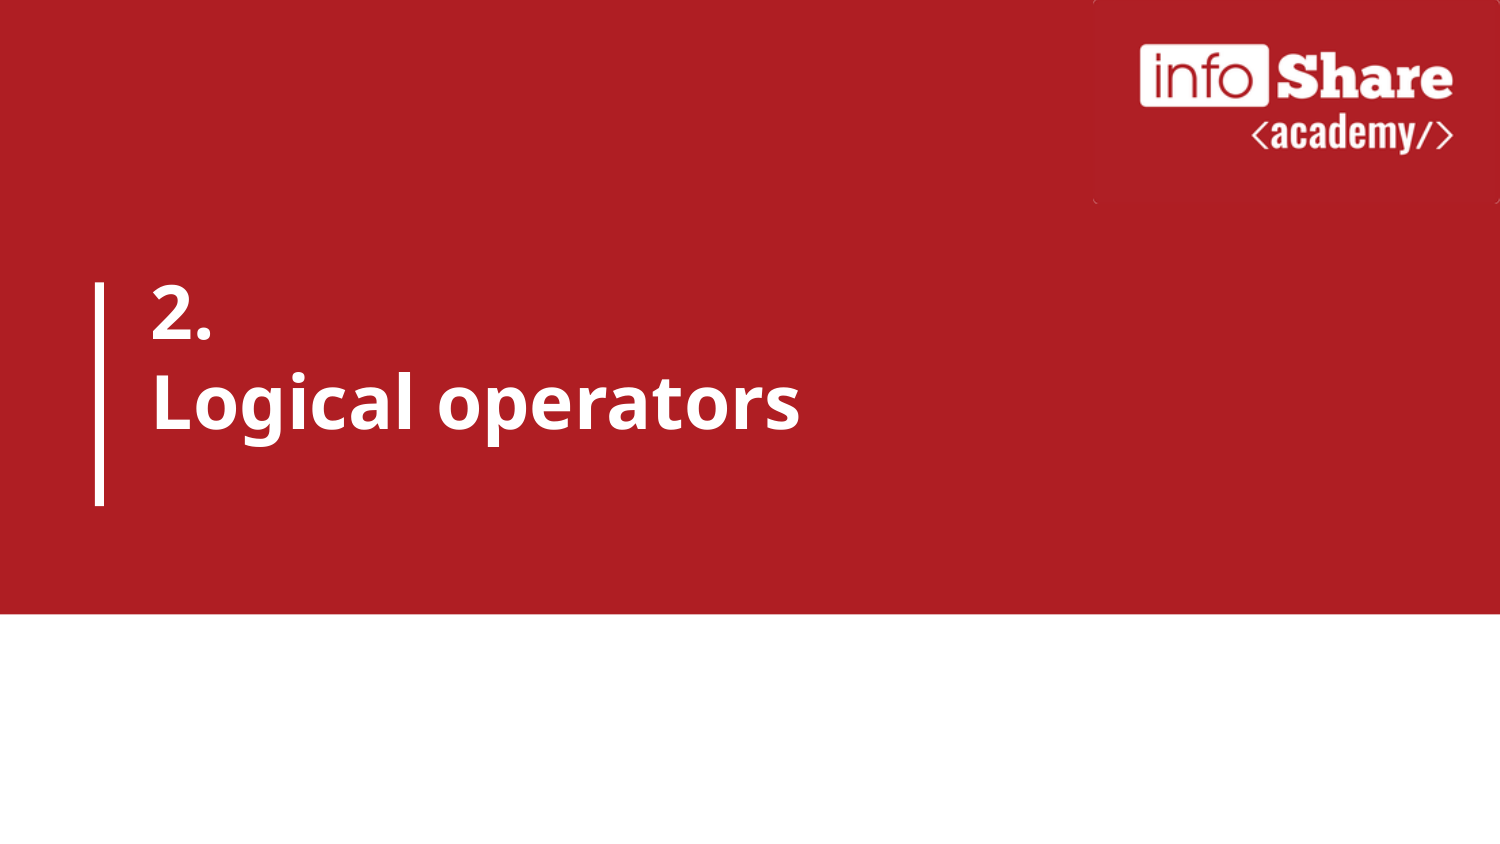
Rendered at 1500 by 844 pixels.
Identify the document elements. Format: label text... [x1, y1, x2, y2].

picture [1093, 0, 1500, 204]
title 2. Logical operators [135, 249, 1461, 557]
